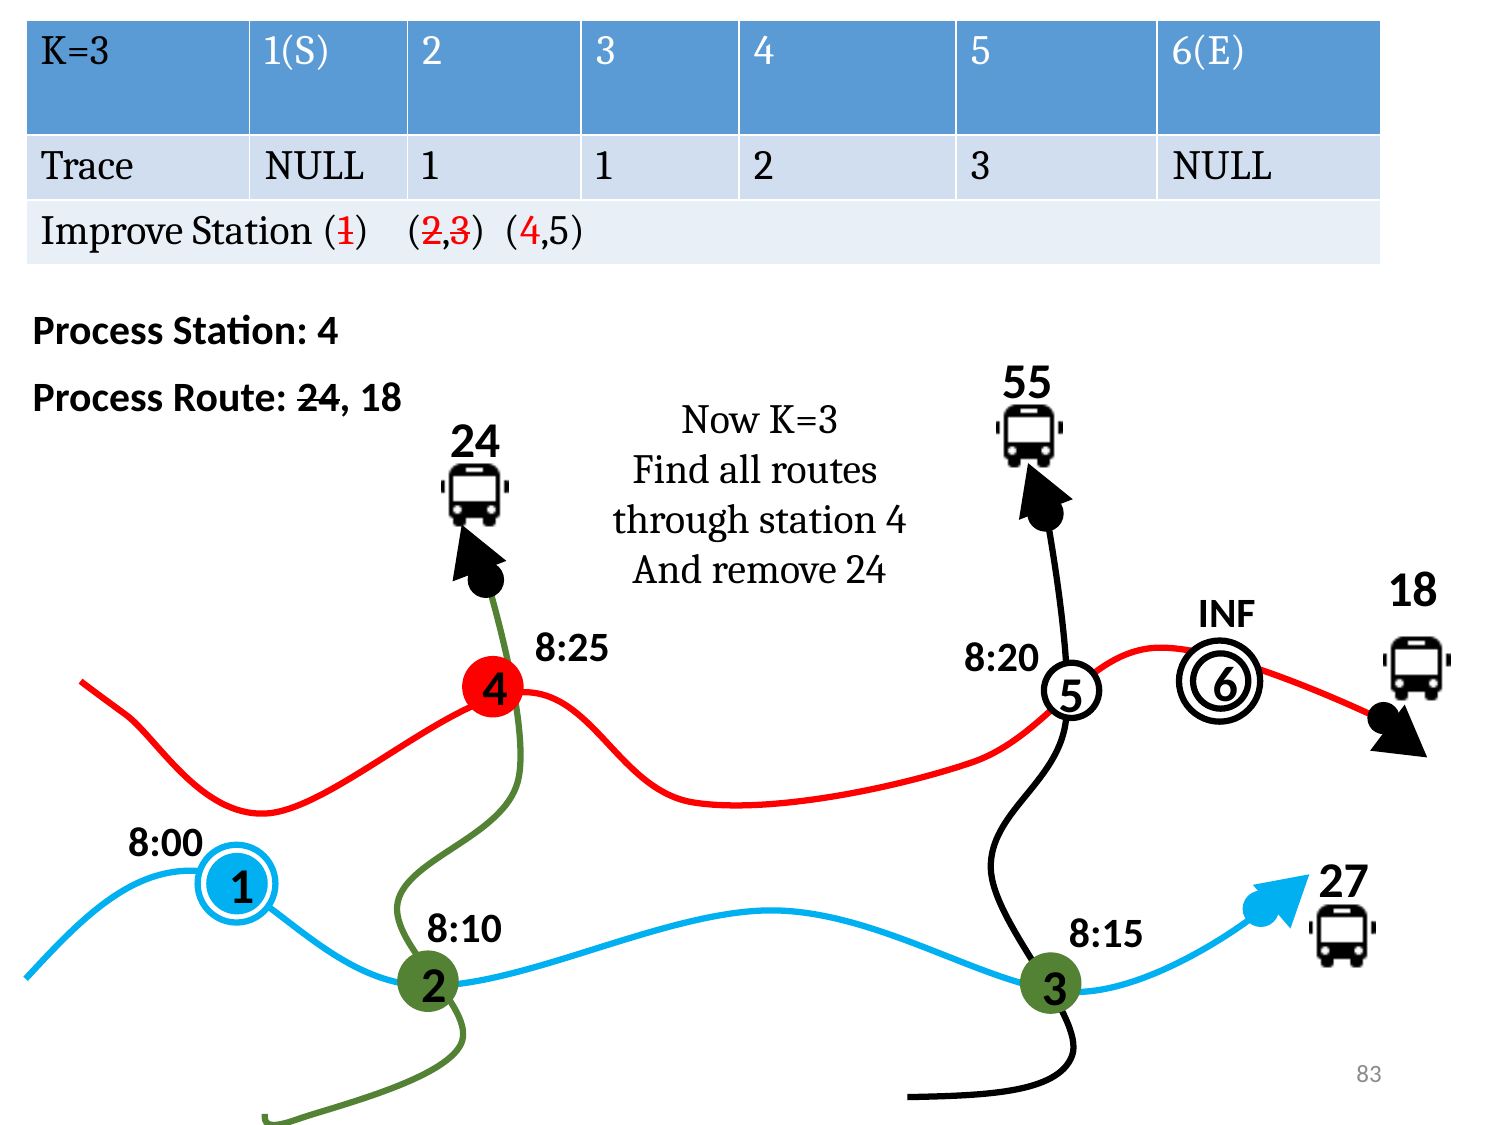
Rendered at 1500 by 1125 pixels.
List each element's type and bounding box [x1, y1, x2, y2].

text_box [1372, 549, 1453, 624]
table_header [957, 21, 1156, 134]
text_box [597, 384, 922, 600]
table_cell [582, 136, 738, 199]
table_header [1158, 21, 1380, 134]
table_header [582, 21, 738, 134]
table_header [250, 21, 407, 134]
table_header [27, 21, 249, 134]
table_header [408, 21, 580, 134]
table_cell [250, 136, 407, 199]
slide_number [1059, 1042, 1397, 1103]
table_cell [408, 136, 580, 199]
text_box [435, 399, 516, 475]
picture [441, 462, 509, 529]
text_box [17, 362, 418, 428]
table_header [740, 21, 955, 134]
text_box [987, 340, 1068, 416]
picture [996, 403, 1063, 470]
picture [1309, 903, 1376, 970]
text_box [24, 470, 1428, 1125]
table_cell [957, 136, 1156, 199]
table_cell [1158, 136, 1380, 199]
text_box [18, 295, 354, 361]
table_cell [27, 201, 1380, 264]
picture [1383, 635, 1451, 703]
table_cell [740, 136, 955, 199]
table_cell [27, 136, 249, 199]
